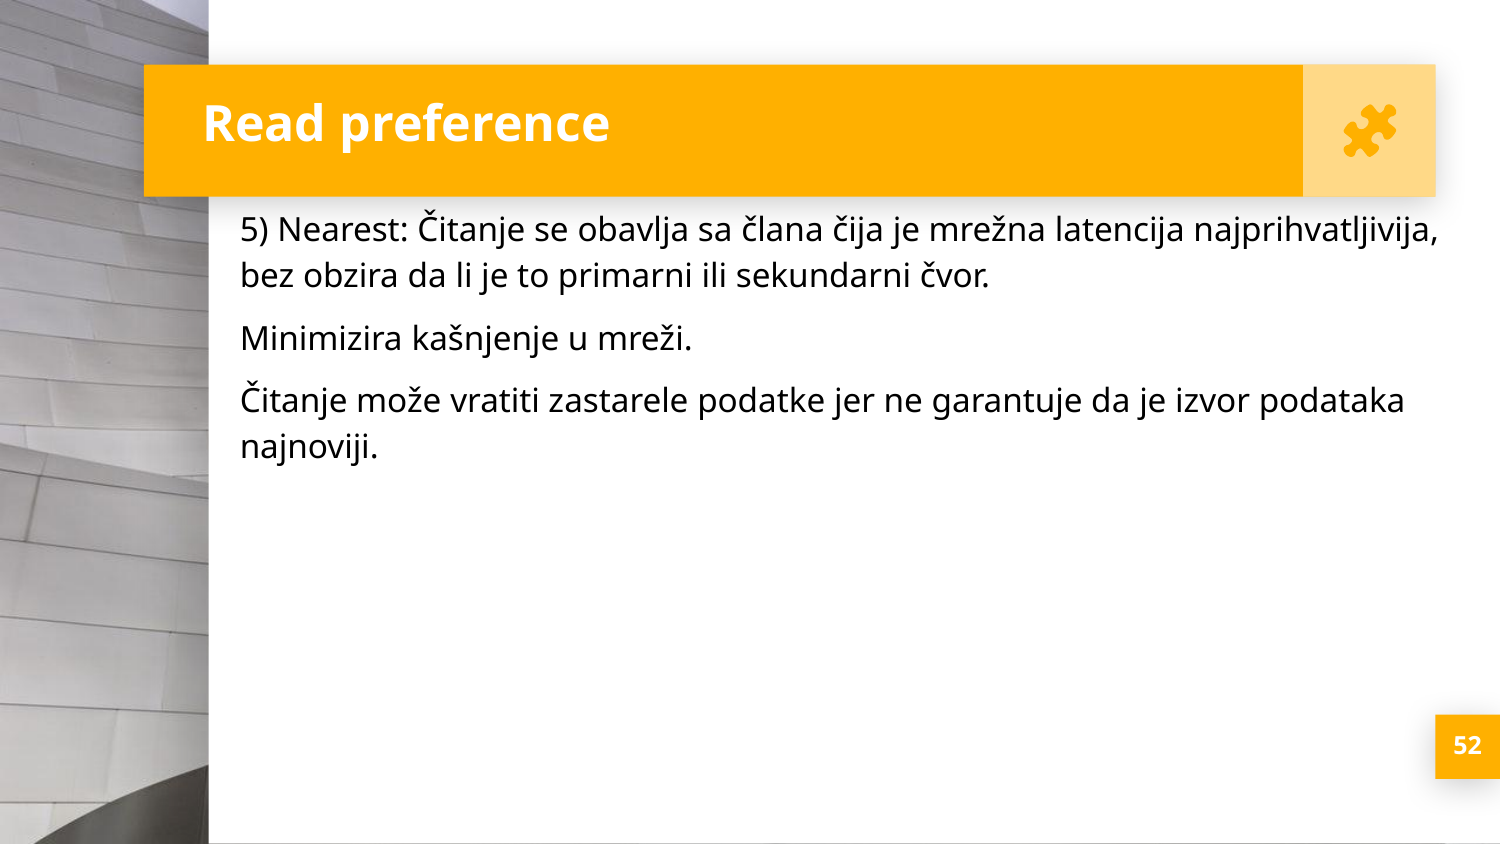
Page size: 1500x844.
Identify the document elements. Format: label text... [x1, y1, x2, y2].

text_box <number> [1435, 714, 1500, 779]
text_box Read preference [187, 55, 1293, 188]
picture [0, 0, 208, 844]
text_box [1343, 104, 1397, 157]
text_box 5) Nearest: Čitanje se obavlja sa člana čija je mrežna latencija najprihvatljivija, bez obzira da li je to primarni ili sekundarni čvor. Minimizira kašnjenje u mreži. Čitanje može vratiti zastarele podatke jer ne garantuje da je izvor podataka najnoviji. [224, 187, 1463, 788]
